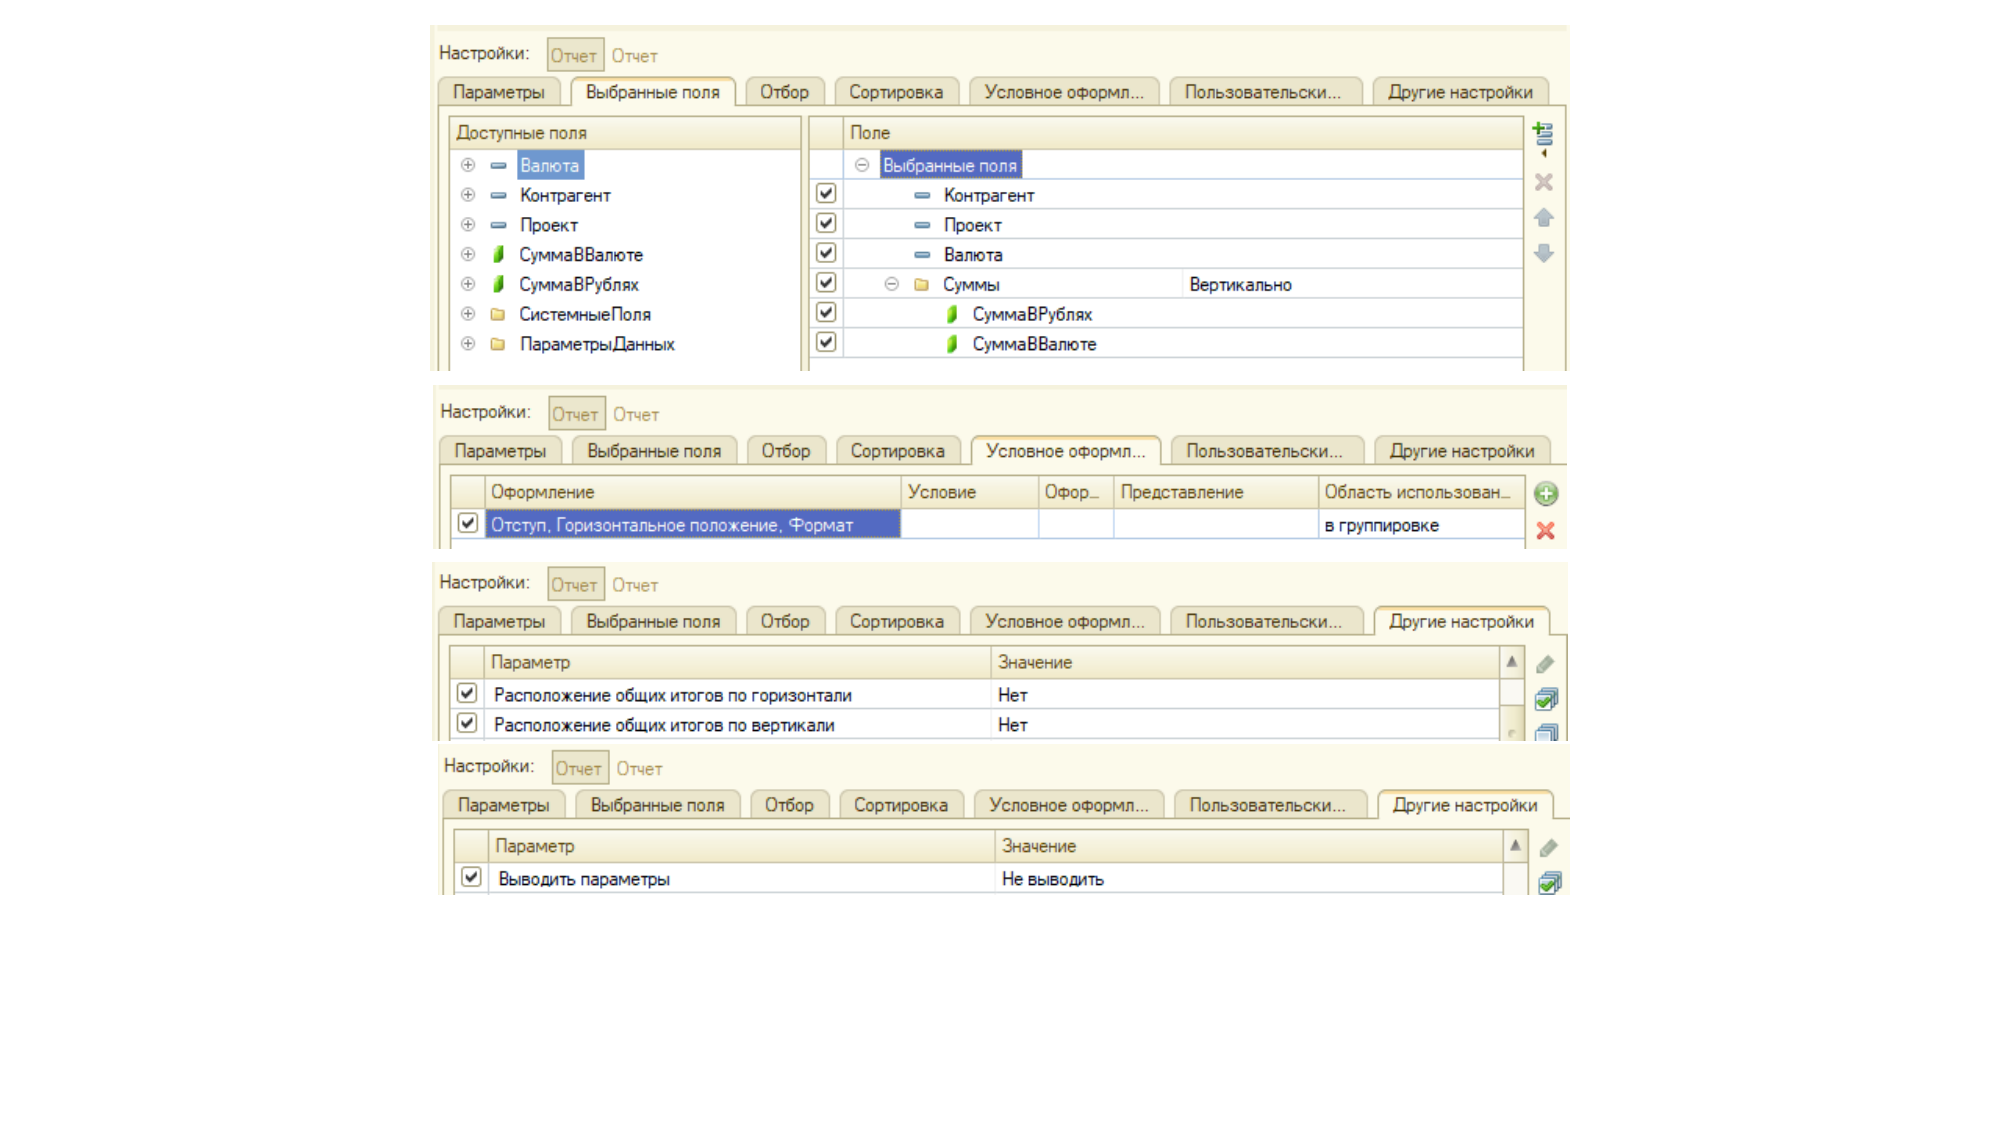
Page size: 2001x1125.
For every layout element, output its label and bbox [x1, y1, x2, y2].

picture [433, 385, 1567, 549]
picture [438, 744, 1570, 895]
picture [430, 25, 1570, 372]
picture [432, 562, 1568, 741]
